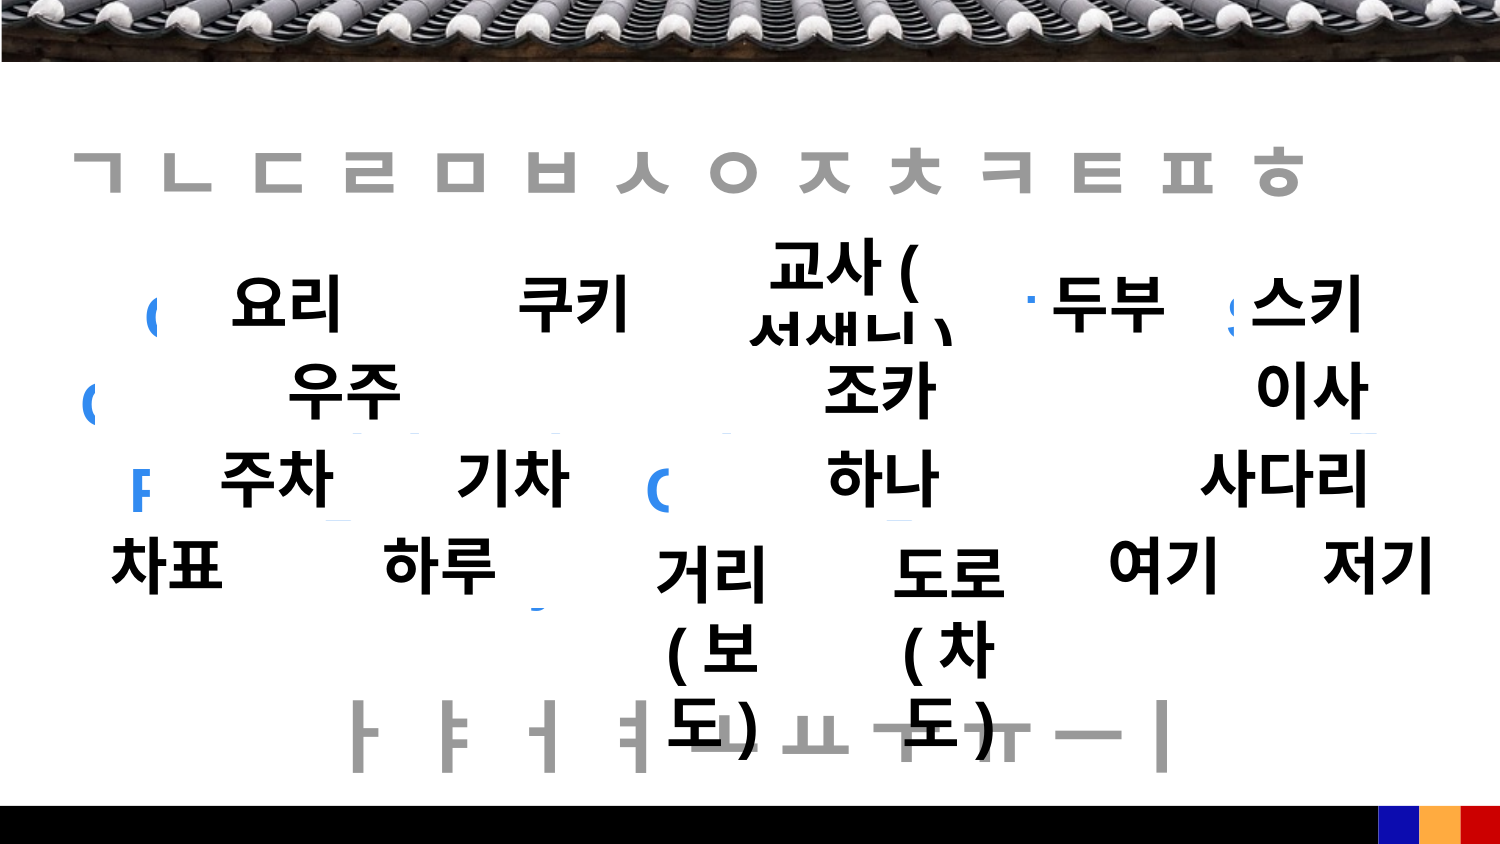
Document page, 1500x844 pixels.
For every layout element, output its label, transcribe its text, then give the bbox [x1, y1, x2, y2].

text_box 사다리 [1131, 433, 1441, 520]
text_box ㅏ ㅑ ㅓ ㅕ ㅗ ㅛ ㅜ ㅠ ㅡㅣ [45, 658, 1478, 772]
text_box 하나 [668, 433, 1099, 521]
text_box 기차 [385, 433, 641, 521]
text_box 저기 [1272, 520, 1487, 608]
text_box 주차 [149, 433, 385, 521]
text_box 쿠키 [444, 258, 675, 346]
text_box 두부 [1034, 258, 1184, 346]
text_box 조카 [630, 346, 1132, 434]
text_box 거리 (보도) [605, 520, 821, 608]
text_box 도로 (차도) [842, 520, 1057, 608]
text_box Cooking Cookie Teacher Tofu Ski Cosmos (Space) Nephew / Niece Moving Parking Train Counting One Ladder Ticket One day Street Road Here There [45, 251, 1472, 639]
text_box 우주 [95, 346, 596, 434]
text_box 하루 [310, 520, 571, 608]
text_box 요리 [157, 258, 418, 346]
picture [1, 0, 1500, 62]
text_box ㄱ ㄴ ㄷ ㄹ ㅁ ㅂ ㅅ ㅇ ㅈ ㅊ ㅋ ㅌ ㅍ ㅎ [45, 94, 1478, 209]
text_box 교사(선생님) [675, 258, 1027, 346]
text_box 이사 [1147, 346, 1478, 434]
text_box 스키 [1233, 258, 1383, 346]
text_box 여기 [1057, 520, 1272, 608]
text_box 차표 [60, 520, 276, 608]
